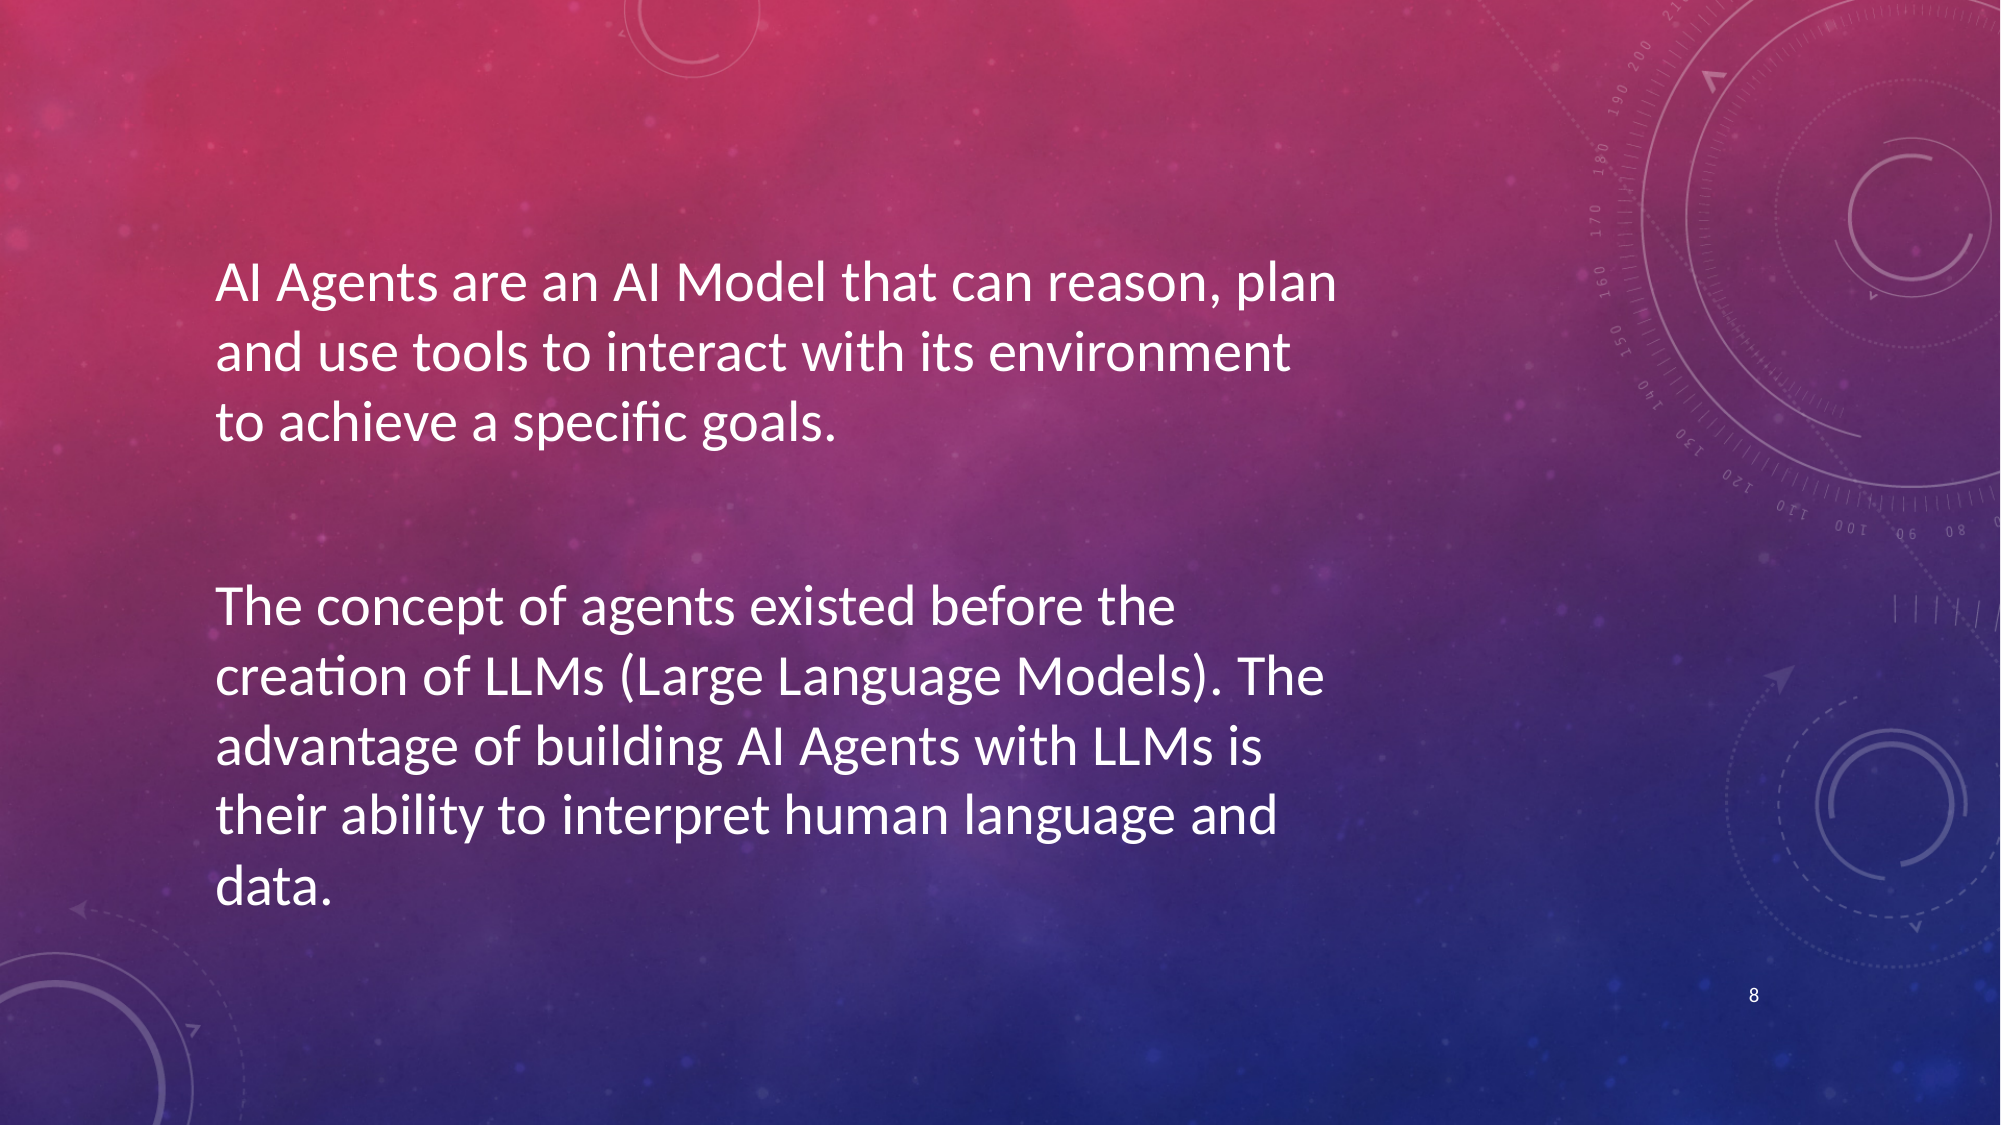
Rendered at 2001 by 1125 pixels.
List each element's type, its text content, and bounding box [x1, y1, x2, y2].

slide_number 8 [1684, 963, 1775, 1025]
text_box AI Agents are an AI Model that can reason, plan and use tools to interact with its environment to achieve a specific goals. [200, 236, 1368, 461]
text_box The concept of agents existed before the creation of LLMs (Large Language Models). The advantage of building AI Agents with LLMs is their ability to interpret human language and data. [200, 559, 1379, 925]
picture [0, 0, 2001, 1125]
